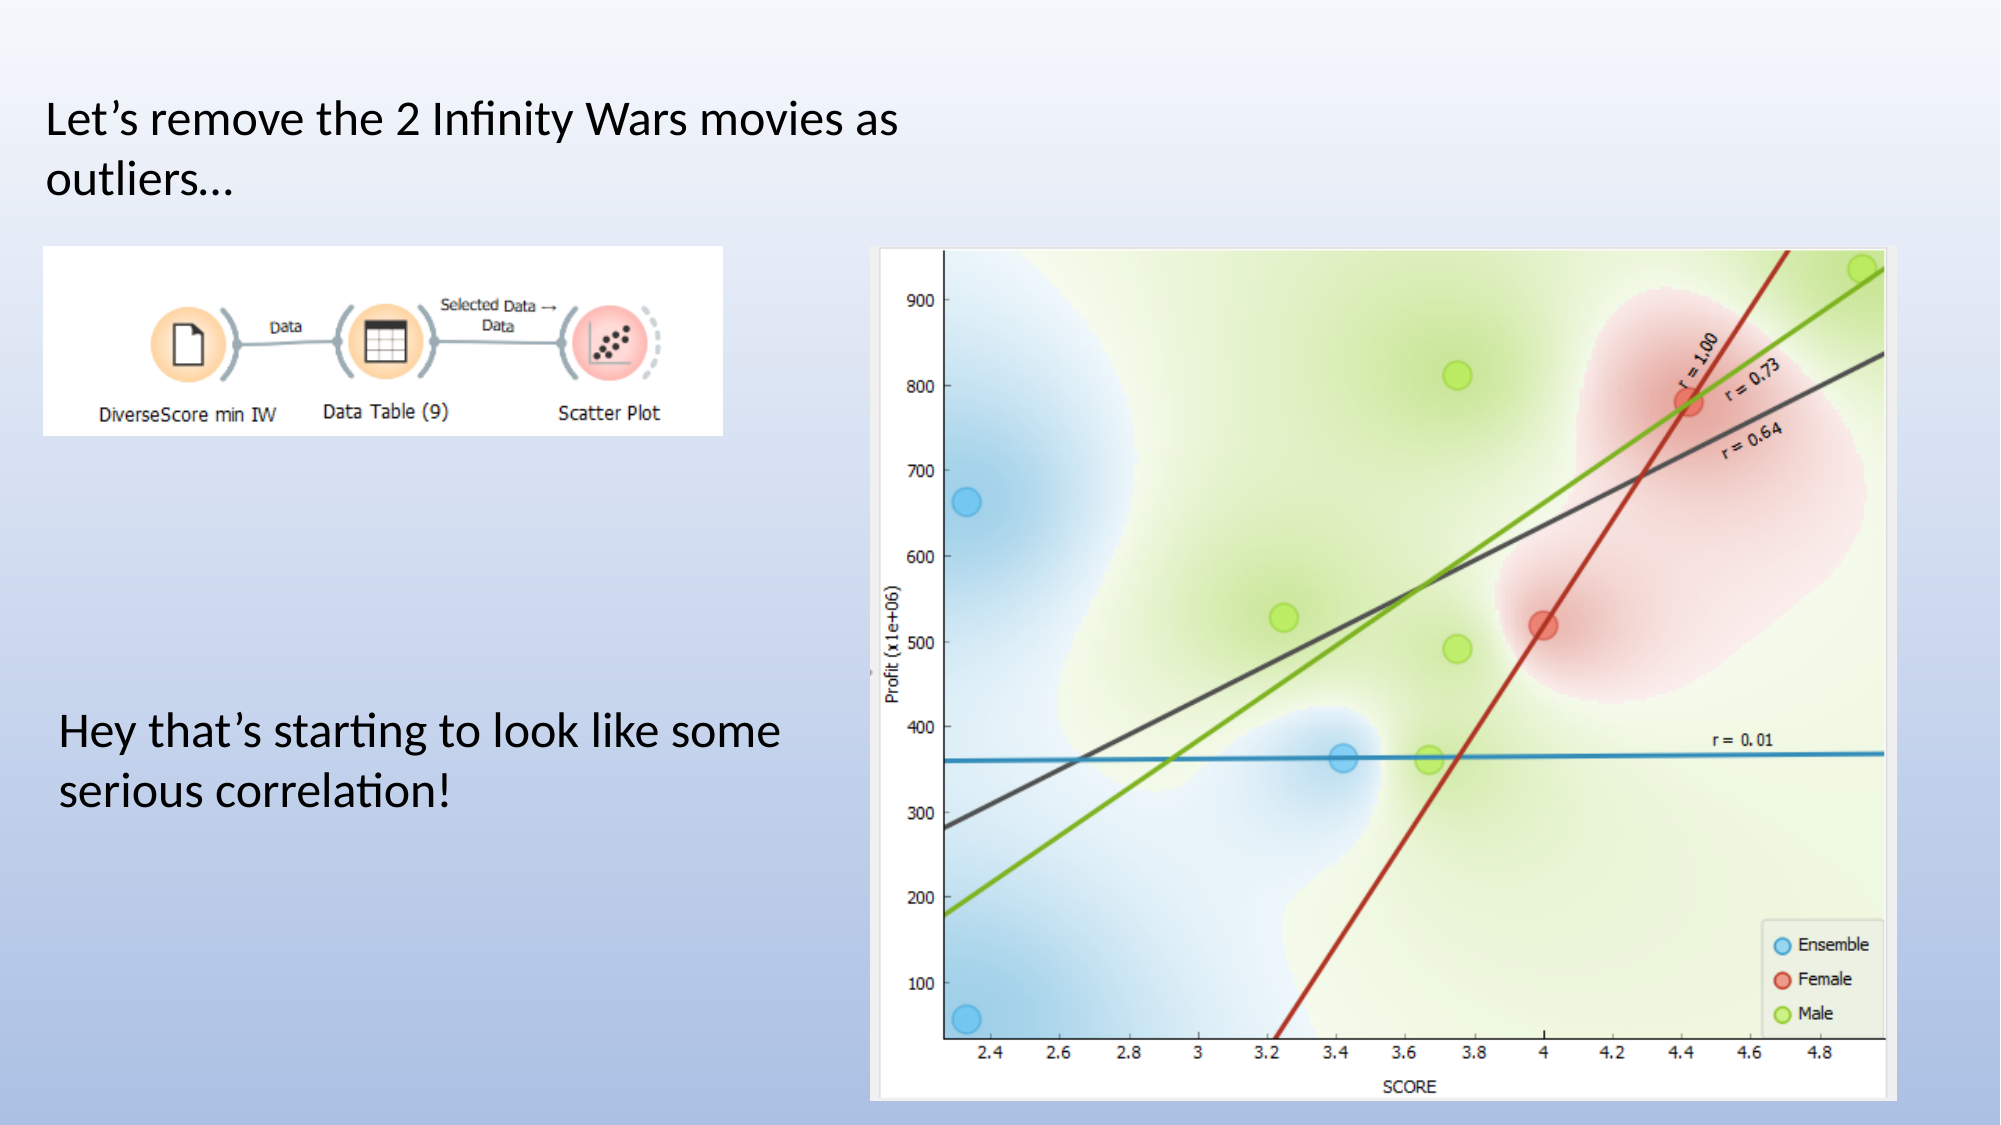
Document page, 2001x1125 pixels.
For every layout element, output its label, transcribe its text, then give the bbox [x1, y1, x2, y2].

picture [43, 246, 723, 436]
text_box Hey that’s starting to look like some serious correlation! [43, 689, 830, 825]
picture [870, 246, 1897, 1101]
text_box Let’s remove the 2 Infinity Wars movies as outliers… [30, 78, 1100, 213]
